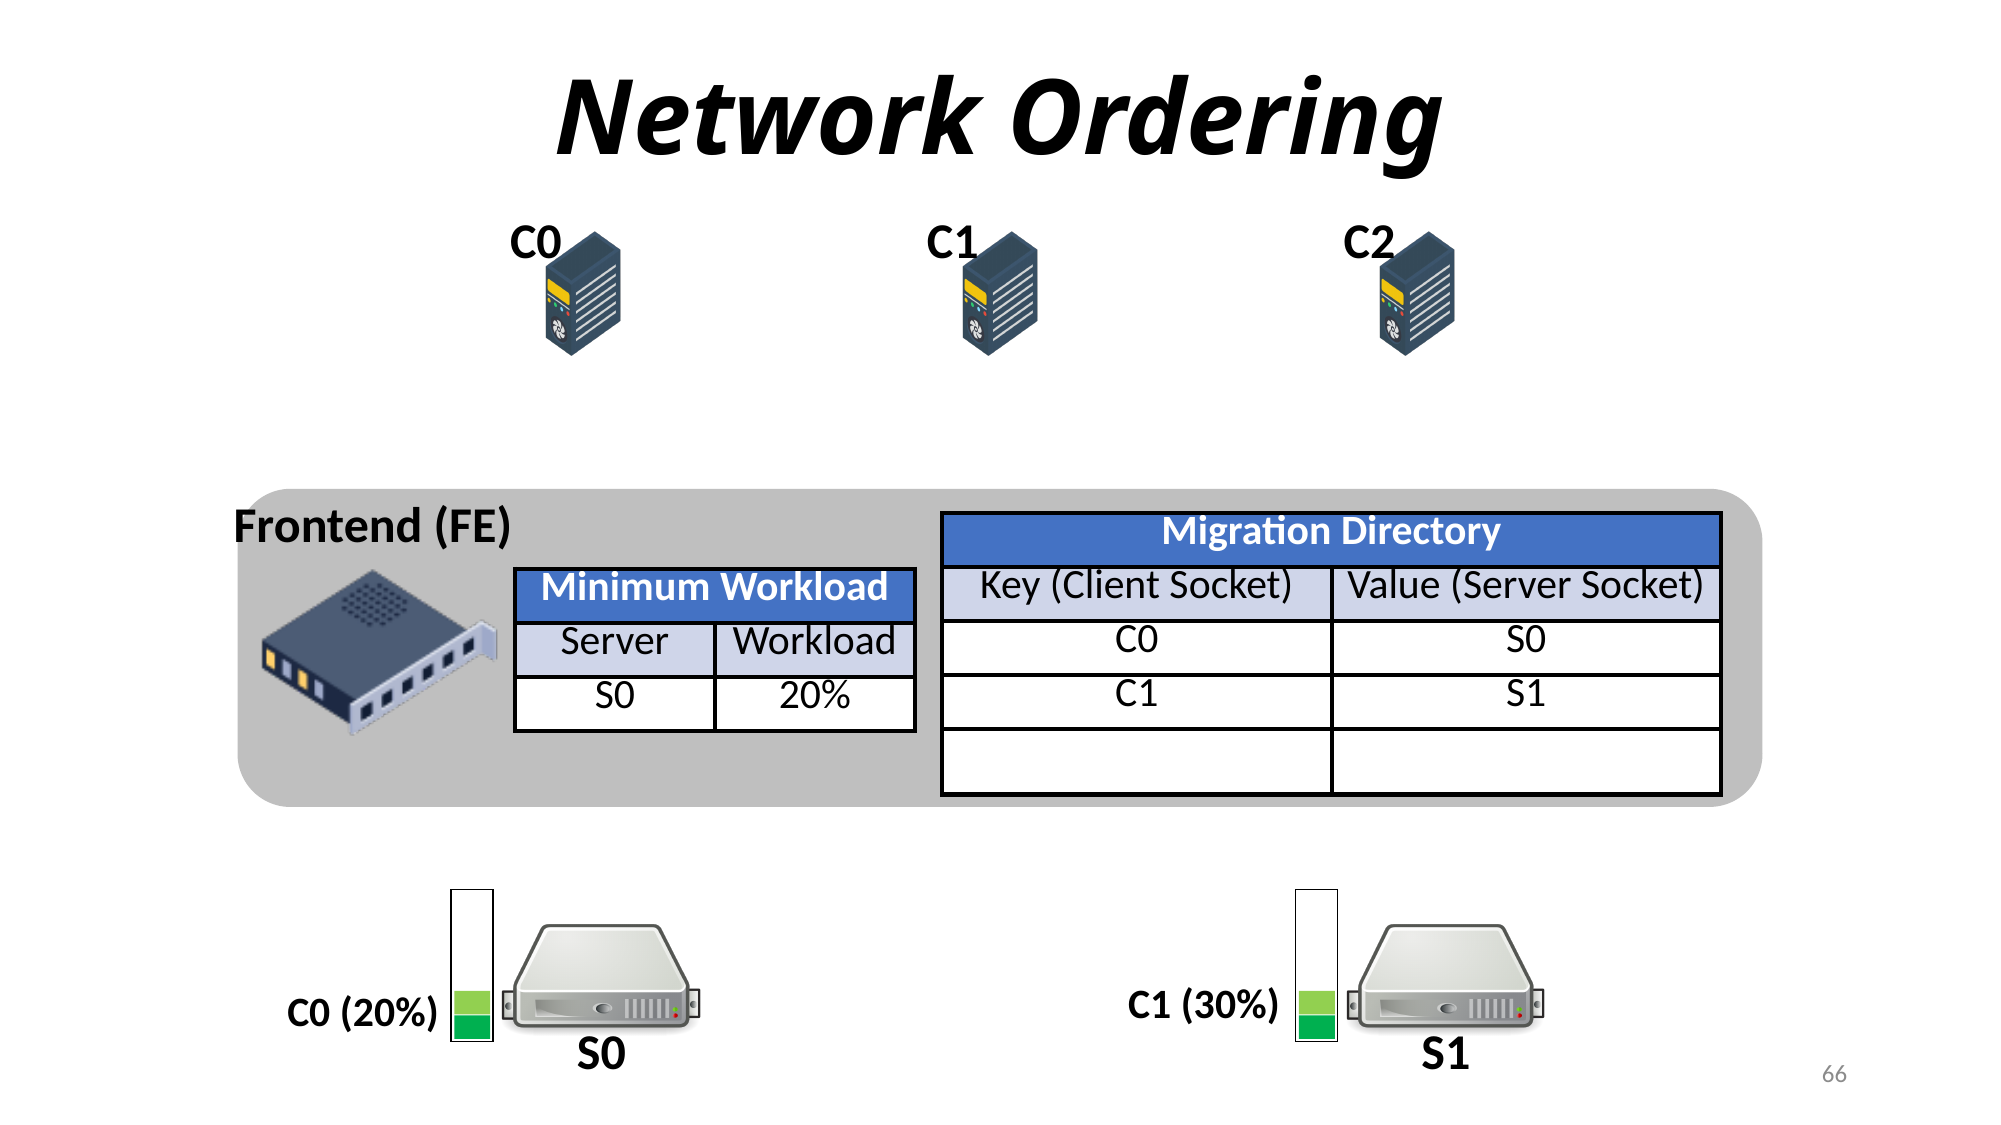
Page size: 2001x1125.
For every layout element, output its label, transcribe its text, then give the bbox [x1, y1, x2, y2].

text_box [454, 200, 1471, 361]
text_box Network Ordering [0, 11, 2000, 230]
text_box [451, 889, 1549, 1096]
slide_number 66 [1412, 1042, 1863, 1103]
text_box C0 (20%) [265, 977, 451, 1042]
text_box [217, 484, 1763, 807]
